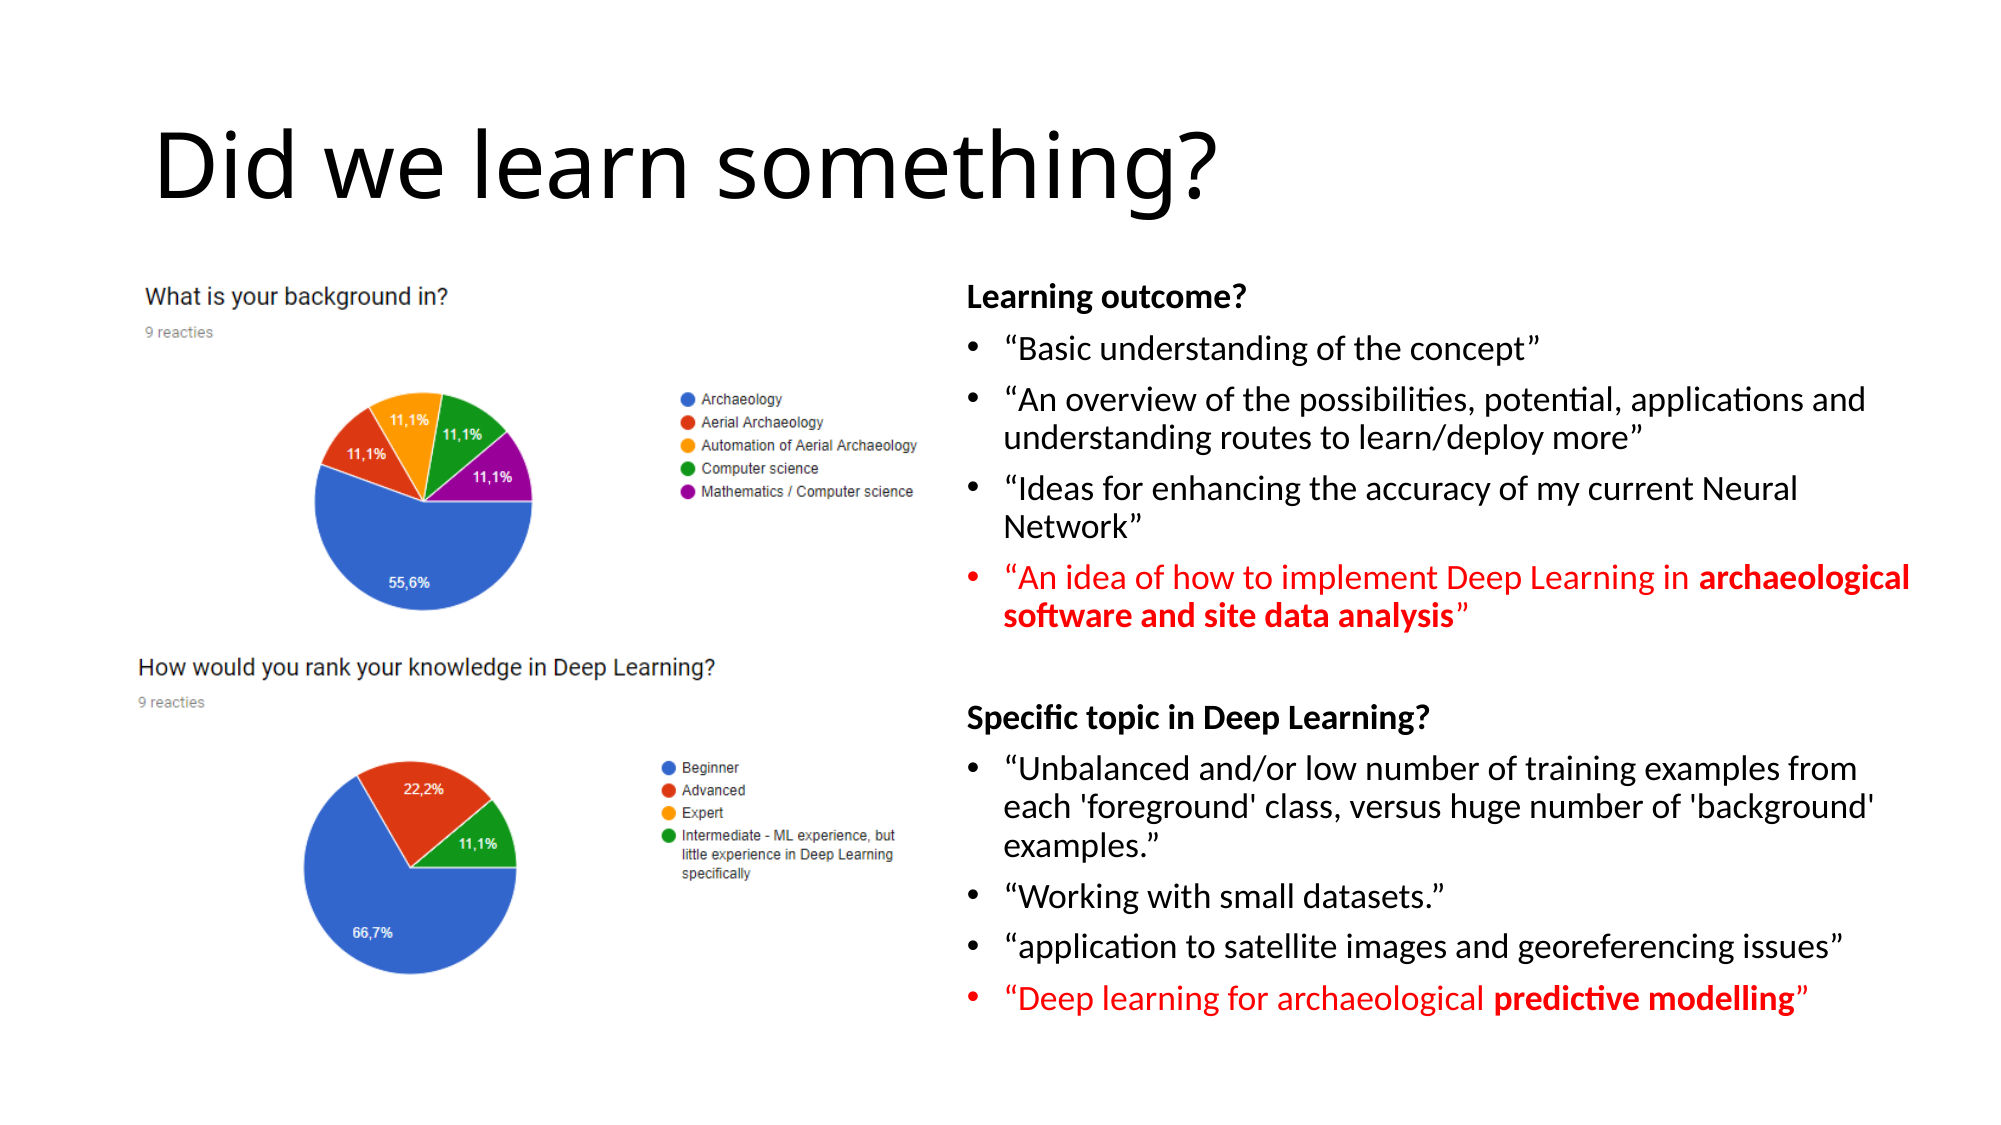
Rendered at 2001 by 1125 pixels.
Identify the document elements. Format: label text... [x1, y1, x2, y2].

text_box Learning outcome? “Basic understanding of the concept” “An overview of the possibilities, potential, applications and understanding routes to learn/deploy more” “Ideas for enhancing the accuracy of my current Neural Network” “An idea of how to implement Deep Learning in archaeological software and site data analysis” Specific topic in Deep Learning? “Unbalanced and/or low number of training examples from each 'foreground' class, versus huge number of 'background' examples.” “Working with small datasets.” “application to satellite images and georeferencing issues” “Deep learning for archaeological predictive modelling” [951, 270, 1931, 1033]
picture [135, 653, 905, 983]
title Did we learn something? [137, 59, 1863, 278]
picture [137, 277, 932, 628]
